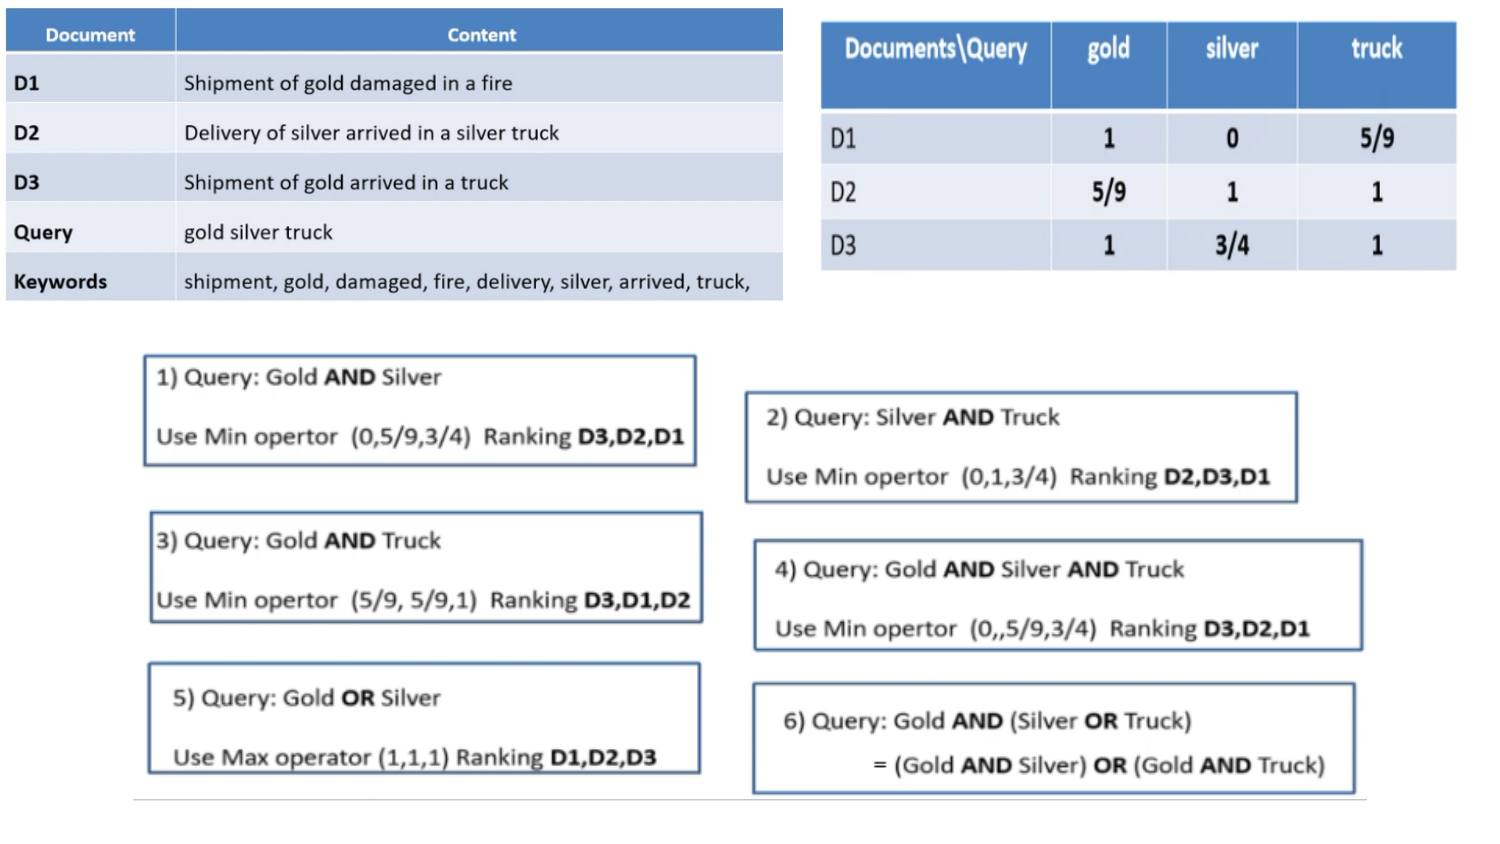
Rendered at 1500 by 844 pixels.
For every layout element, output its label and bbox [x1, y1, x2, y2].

picture [133, 341, 1367, 803]
picture [805, 7, 1468, 281]
picture [0, 0, 783, 304]
